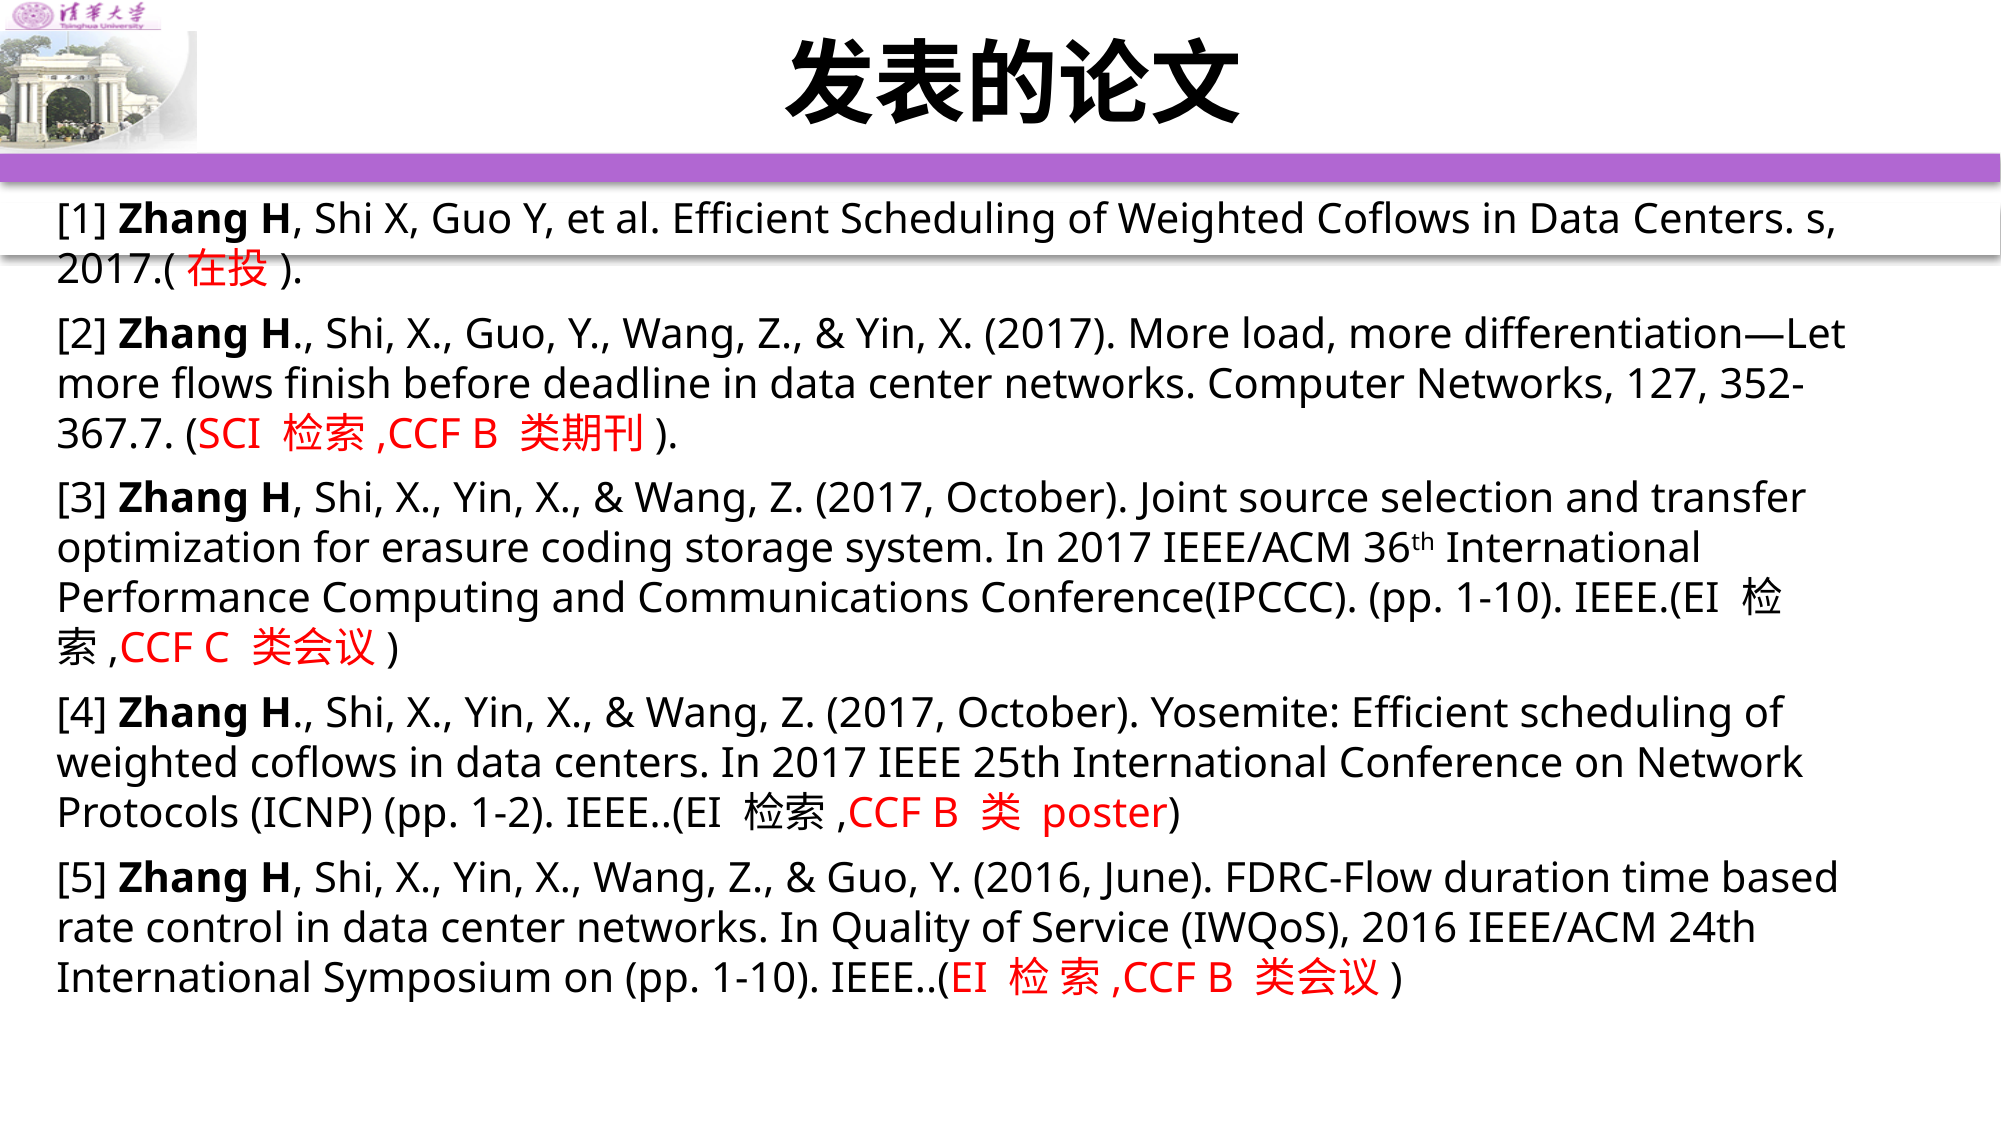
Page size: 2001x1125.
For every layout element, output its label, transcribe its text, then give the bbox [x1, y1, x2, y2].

title 发表的论文 [66, 21, 1959, 138]
picture [0, 0, 197, 153]
list [1] Zhang H, Shi X, Guo Y, et al. Efficient Scheduling of Weighted Coflows in Data Centers. s, 2017.(在投). [2] Zhang H., Shi, X., Guo, Y., Wang, Z., & Yin, X. (2017). More load, more differentiation—Let more flows finish before deadline in data center networks. Computer Networks, 127, 352-367.7. (SCI 检索,CCF B 类期刊). [3] Zhang H, Shi, X., Yin, X., & Wang, Z. (2017, October). Joint source selection and transfer optimization for erasure coding storage system. In 2017 IEEE/ACM 36th International Performance Computing and Communications Conference(IPCCC). (pp. 1-10). IEEE.(EI 检索,CCF C 类会议) [4] Zhang H., Shi, X., Yin, X., & Wang, Z. (2017, October). Yosemite: Efficient scheduling of weighted coflows in data centers. In 2017 IEEE 25th International Conference on Network Protocols (ICNP) (pp. 1-2). IEEE..(EI 检索,CCF B 类 poster) [5] Zhang H, Shi, X., Yin, X., Wang, Z., & Guo, Y. (2016, June). FDRC-Flow duration time based rate control in data center networks. In Quality of Service (IWQoS), 2016 IEEE/ACM 24th International Symposium on (pp. 1-10). IEEE..(EI 检 索,CCF B 类会议) [41, 184, 1934, 1035]
